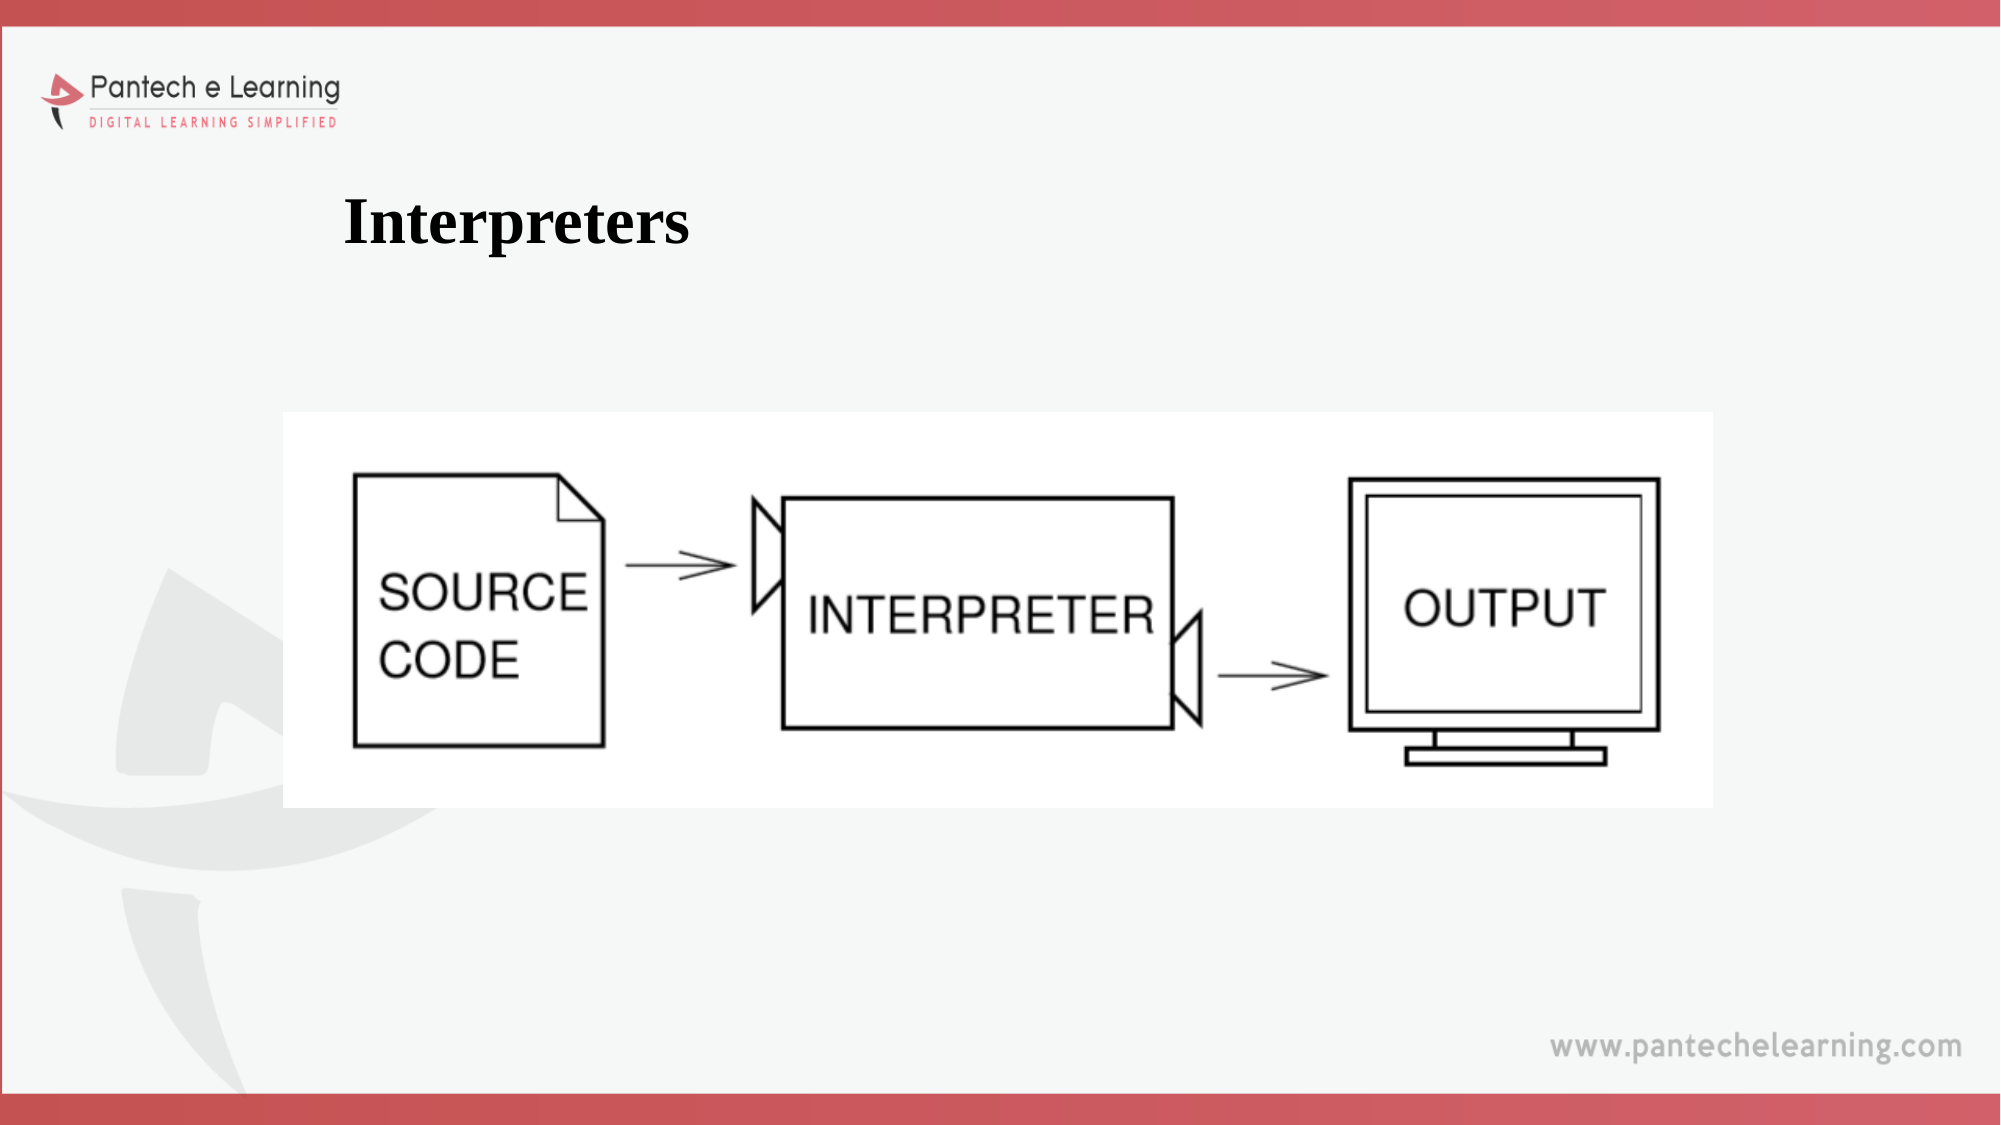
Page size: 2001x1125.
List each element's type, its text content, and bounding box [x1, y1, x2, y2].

picture [0, 0, 2001, 1125]
text_box Interpreters [329, 169, 707, 264]
